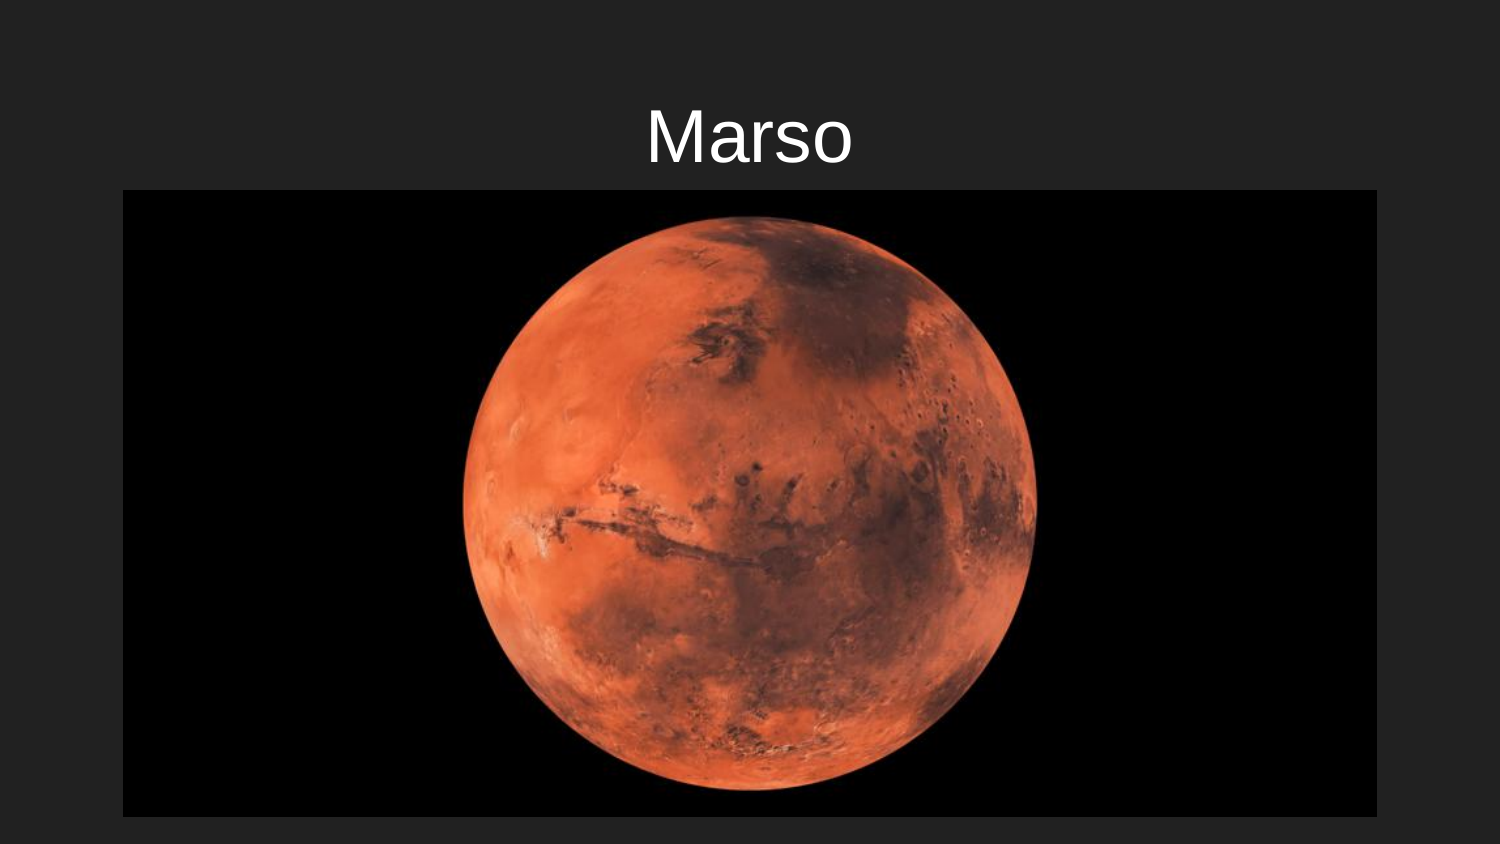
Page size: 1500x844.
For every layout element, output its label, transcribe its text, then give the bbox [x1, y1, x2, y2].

title Marso [51, 72, 1449, 167]
picture [122, 189, 1377, 818]
